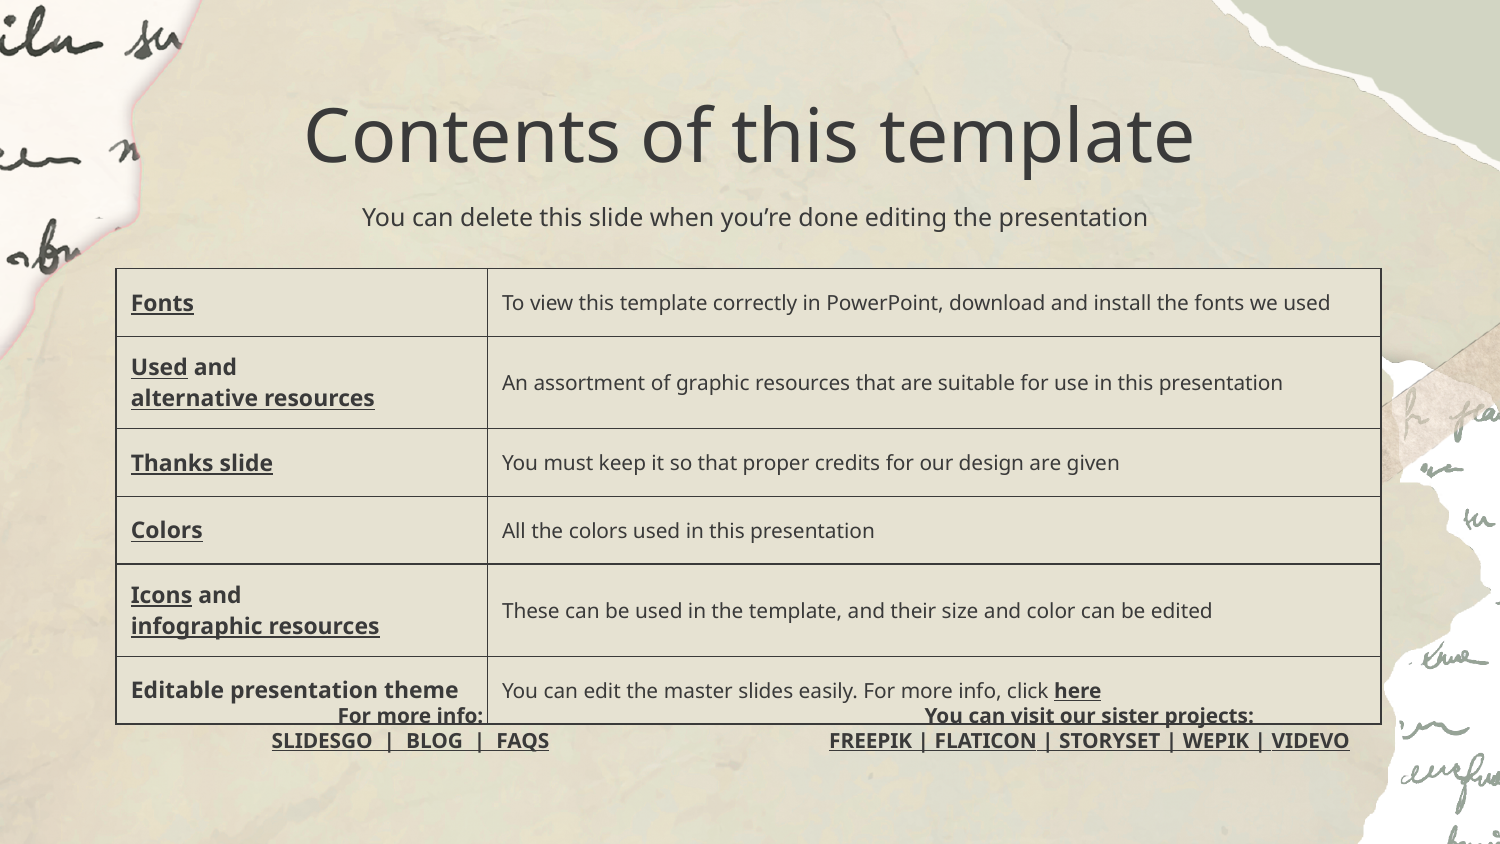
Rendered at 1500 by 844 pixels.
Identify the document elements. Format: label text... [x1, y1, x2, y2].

table_cell Editable presentation theme [117, 657, 487, 687]
table_cell These can be used in the template, and their size and color can be edited [488, 565, 1380, 656]
table_cell All the colors used in this presentation [488, 497, 1380, 563]
table_cell Used and alternative resources [117, 337, 487, 428]
text_box You can visit our sister projects: FREEPIK | FLATICON | STORYSET | WEPIK | VIDEVO [795, 687, 1383, 756]
text_box For more info: SLIDESGO | BLOG | FAQS [116, 687, 705, 756]
table_header To view this template correctly in PowerPoint, download and install the fonts we used [488, 269, 1380, 336]
table_cell You can edit the master slides easily. For more info, click here [488, 657, 1380, 723]
table_cell An assortment of graphic resources that are suitable for use in this presentation [488, 337, 1380, 428]
table_cell Thanks slide [117, 429, 487, 496]
table_cell You must keep it so that proper credits for our design are given [488, 429, 1380, 496]
table_cell Colors [117, 497, 487, 563]
table_header Fonts [117, 269, 487, 336]
picture [0, 0, 1500, 844]
title Contents of this template [116, 72, 1383, 167]
text_box You can delete this slide when you’re done editing the presentation [116, 186, 1381, 241]
table_cell Icons and infographic resources [117, 565, 487, 656]
